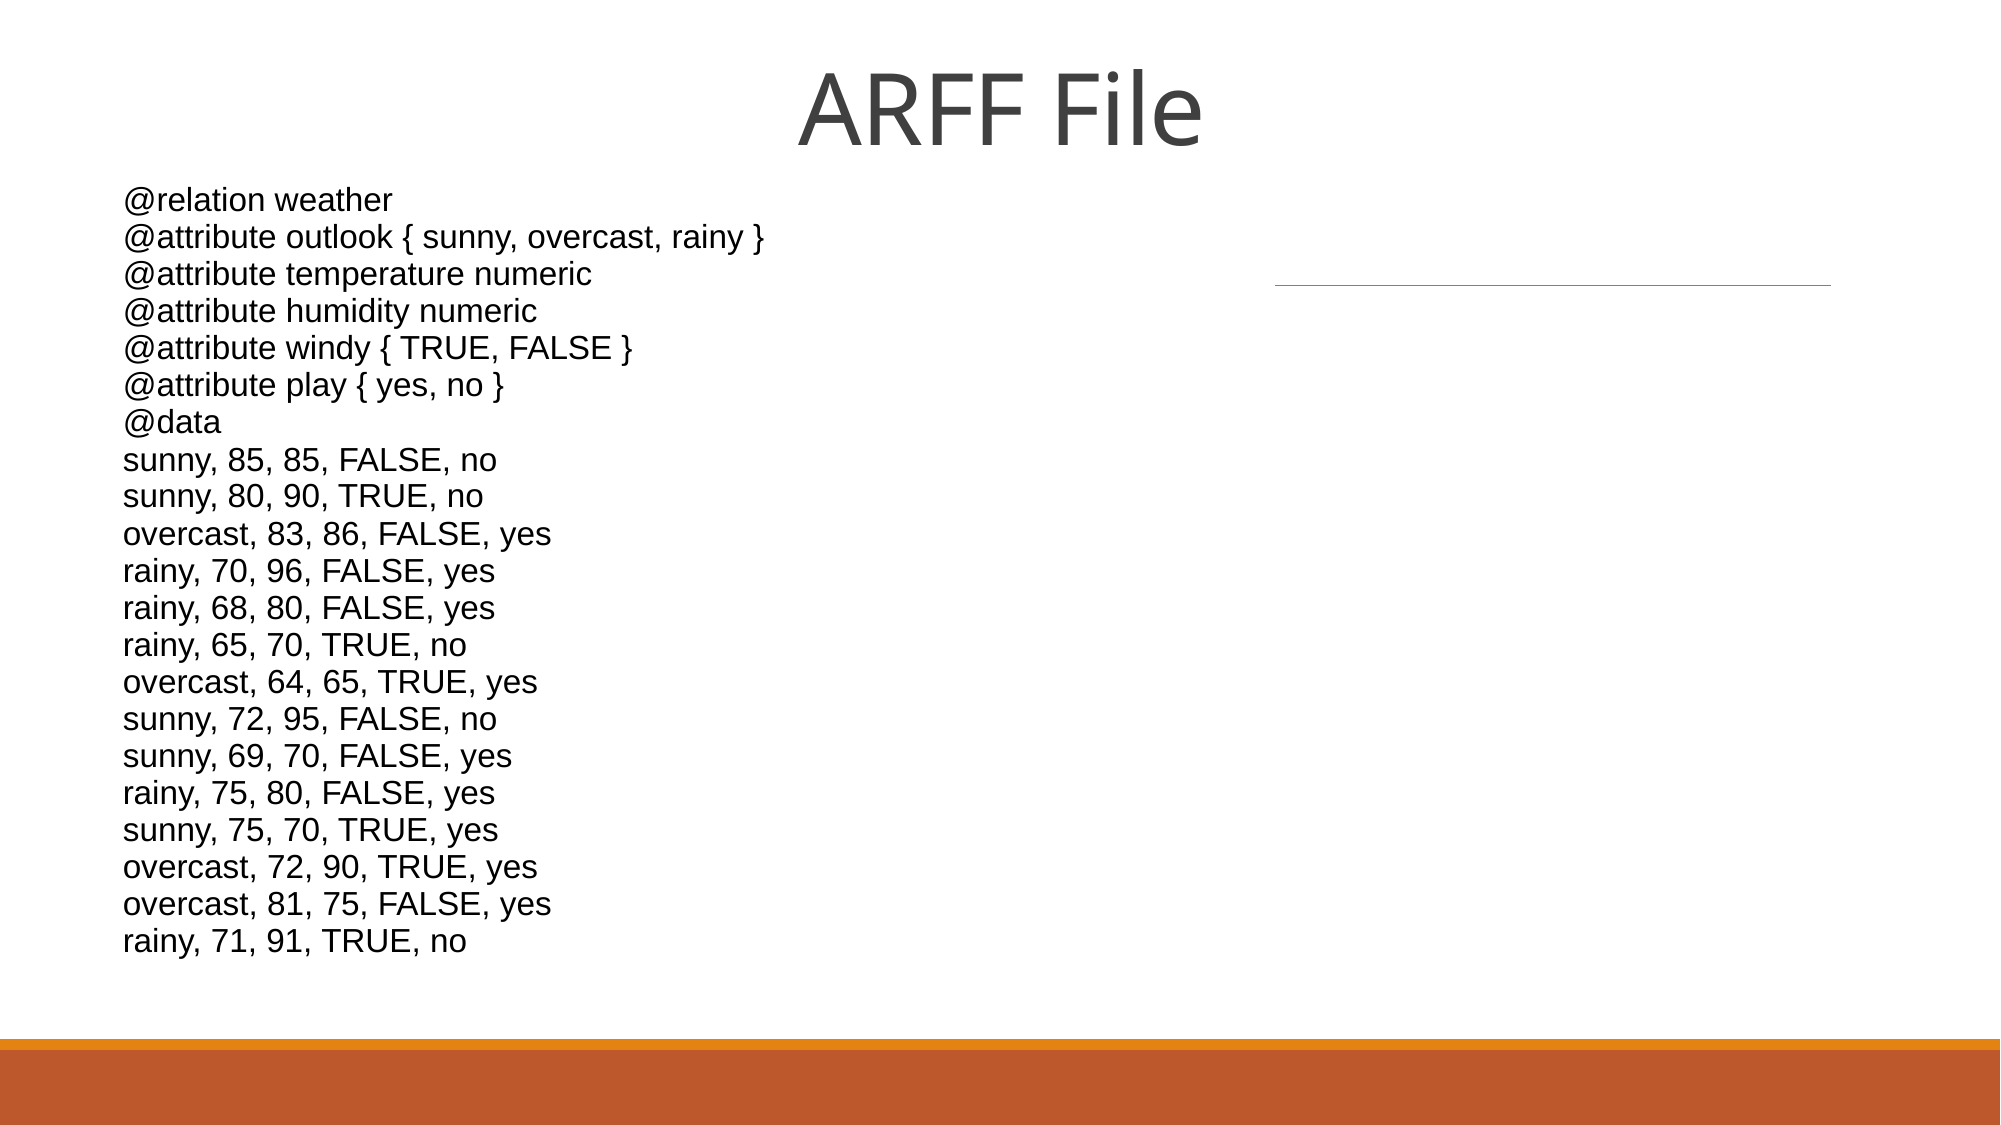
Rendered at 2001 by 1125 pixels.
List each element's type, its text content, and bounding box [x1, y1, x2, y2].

table_header @relation weather @attribute outlook { sunny, overcast, rainy } @attribute temperature numeric @attribute humidity numeric @attribute windy { TRUE, FALSE } @attribute play { yes, no } @data sunny, 85, 85, FALSE, no sunny, 80, 90, TRUE, no overcast, 83, 86, FALSE, yes rainy, 70, 96, FALSE, yes rainy, 68, 80, FALSE, yes rainy, 65, 70, TRUE, no overcast, 64, 65, TRUE, yes sunny, 72, 95, FALSE, no sunny, 69, 70, FALSE, yes rainy, 75, 80, FALSE, yes sunny, 75, 70, TRUE, yes overcast, 72, 90, TRUE, yes overcast, 81, 75, FALSE, yes rainy, 71, 91, TRUE, no [115, 174, 1275, 967]
title ARFF File [177, 16, 1828, 174]
